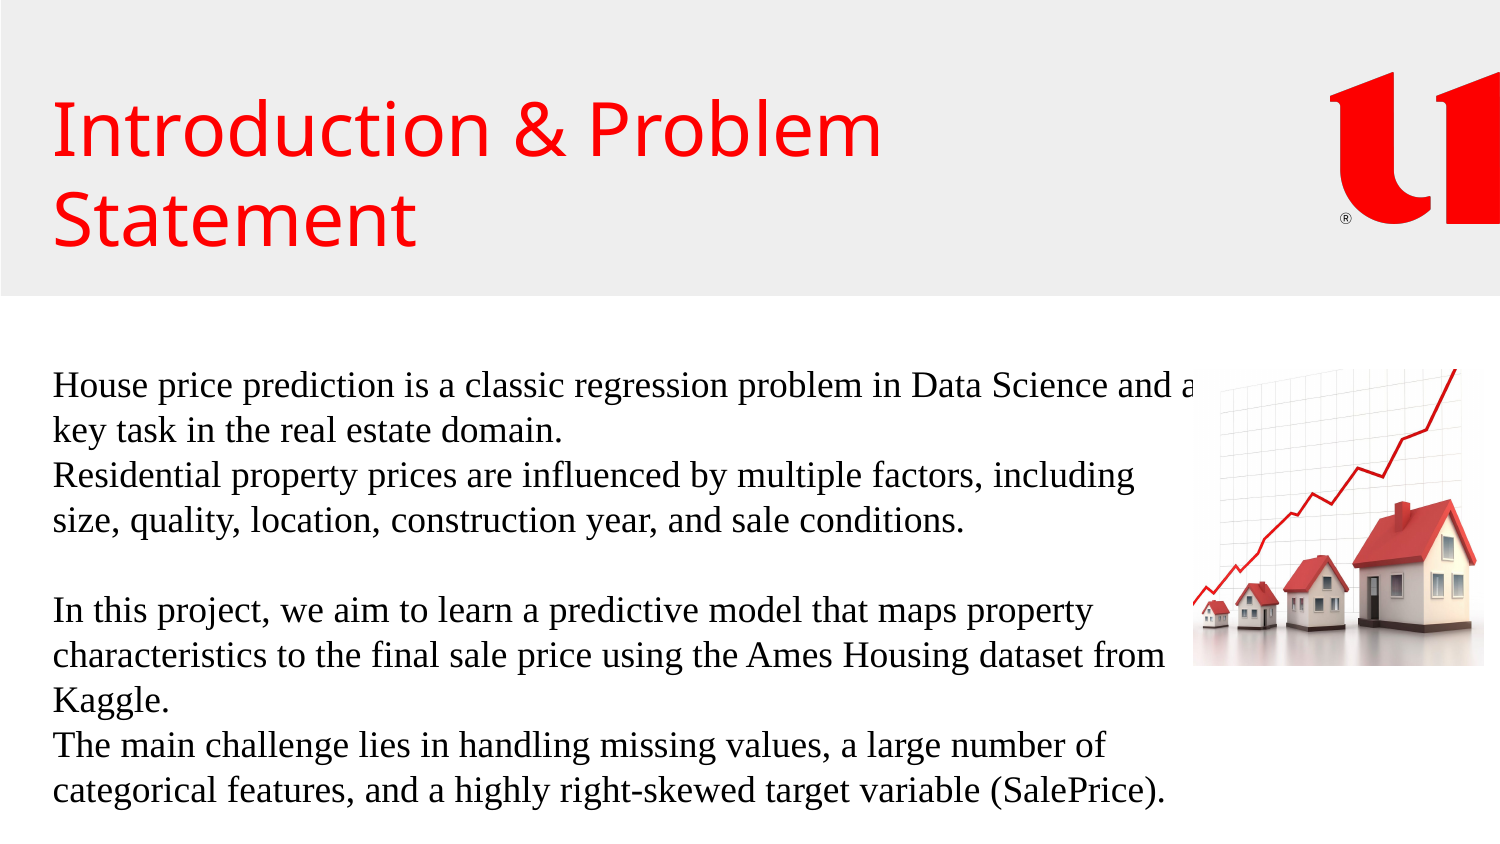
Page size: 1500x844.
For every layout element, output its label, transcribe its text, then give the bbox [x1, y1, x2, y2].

text_box [119, 431, 911, 508]
text_box House price prediction is a classic regression problem in Data Science and a key task in the real estate domain. Residential property prices are influenced by multiple factors, including size, quality, location, construction year, and sale conditions. In this project, we aim to learn a predictive model that maps property characteristics to the final sale price using the Ames Housing dataset from Kaggle. The main challenge lies in handling missing values, a large number of categorical features, and a highly right-skewed target variable (SalePrice). [37, 345, 1220, 826]
text_box [0, 0, 1500, 296]
text_box Introduction & Problem Statement [37, 66, 1180, 277]
picture [1193, 368, 1485, 666]
picture [1330, 72, 1500, 224]
